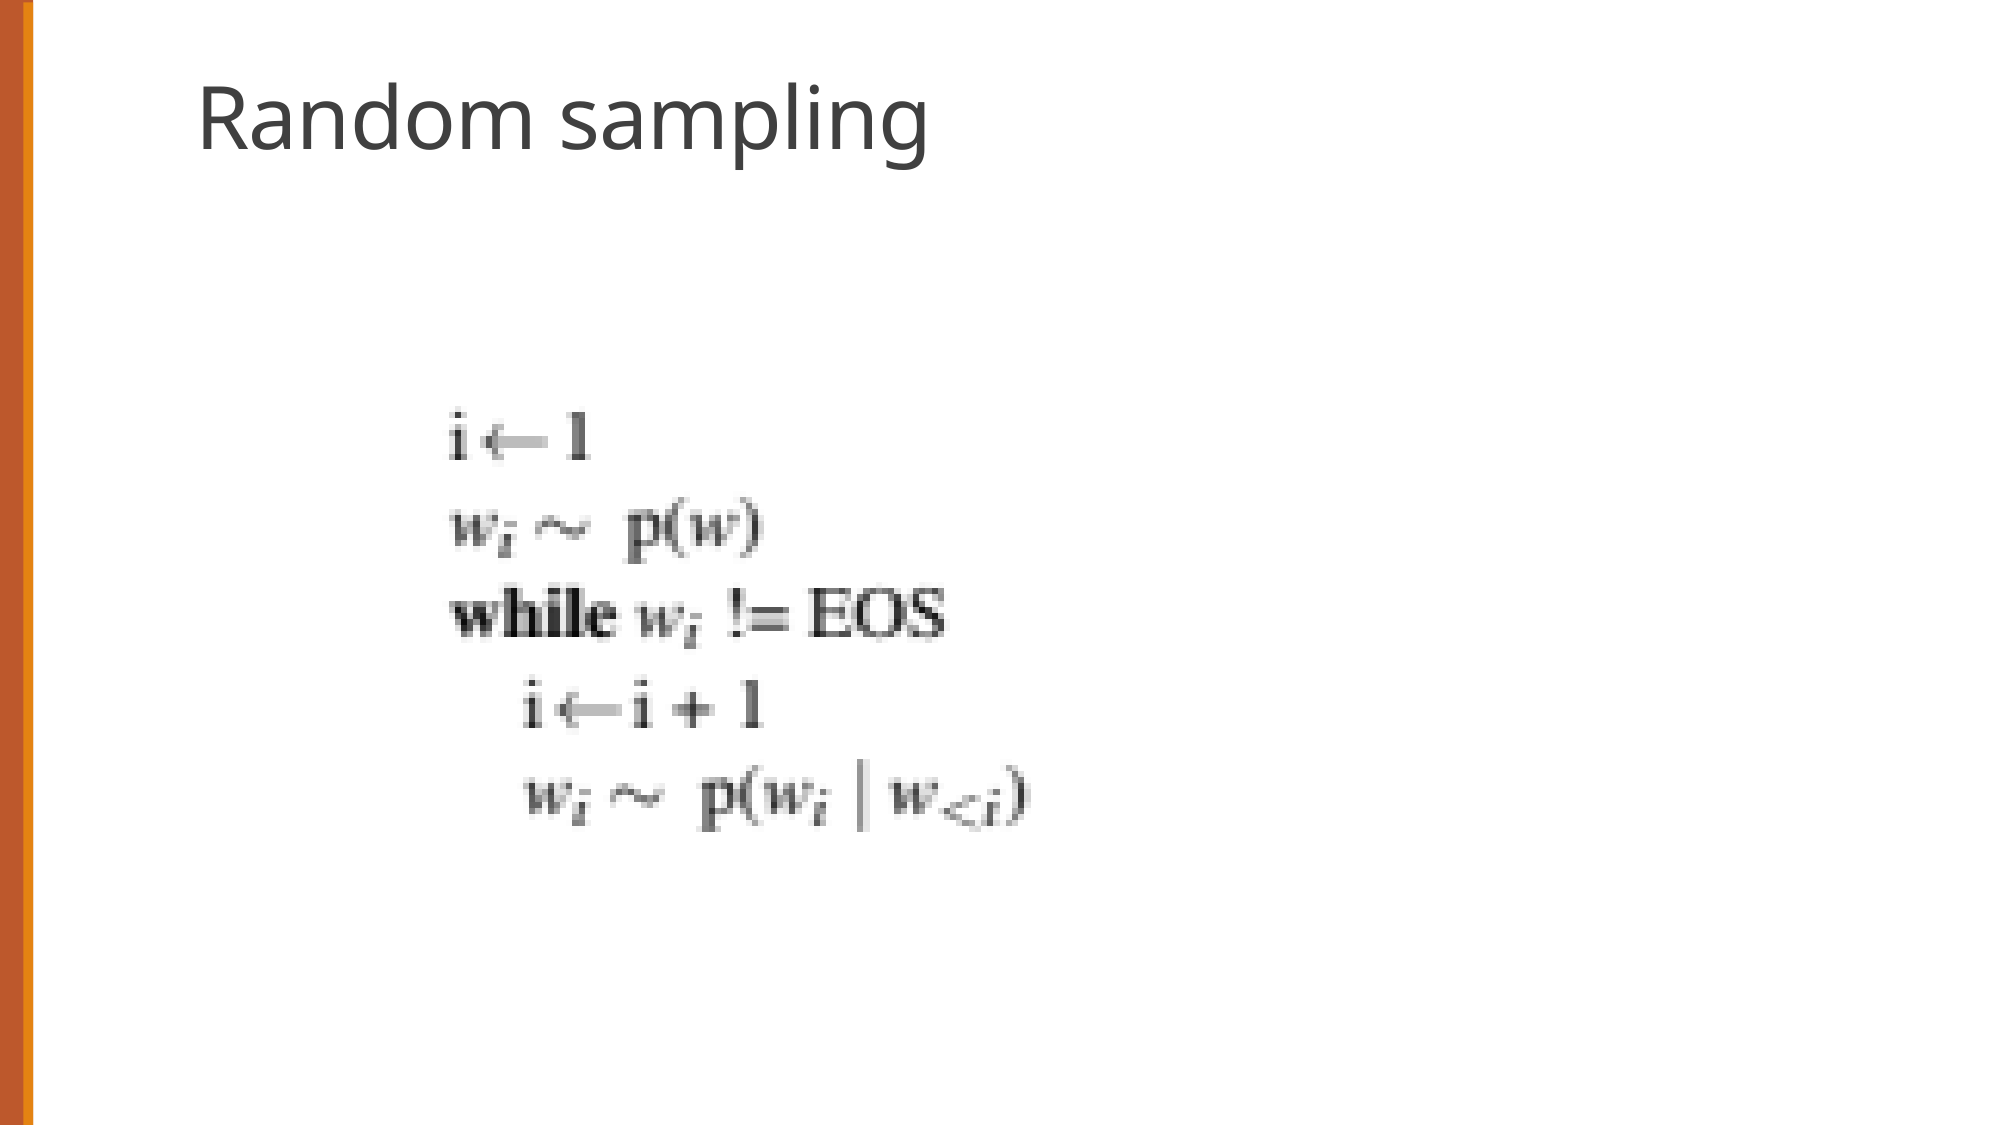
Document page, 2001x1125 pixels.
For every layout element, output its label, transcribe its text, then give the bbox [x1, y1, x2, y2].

picture [411, 394, 1051, 863]
title Random sampling [180, 26, 1830, 175]
